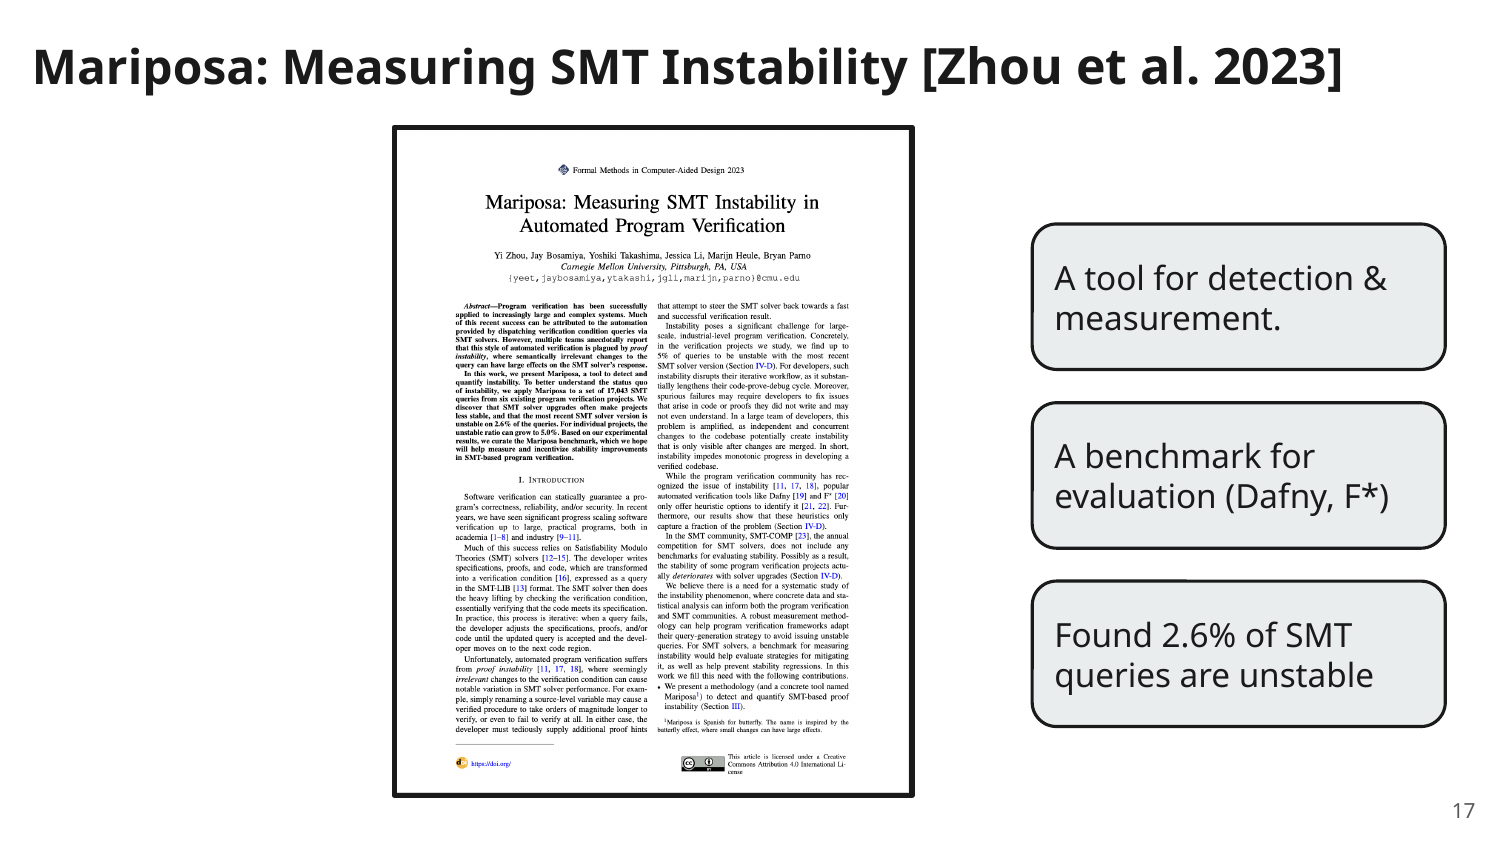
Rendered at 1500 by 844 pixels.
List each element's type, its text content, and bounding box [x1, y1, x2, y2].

title Mariposa: Measuring SMT Instability [Zhou et al. 2023] [16, 19, 1424, 147]
text_box A benchmark for evaluation (Dafny, F*) [1032, 402, 1446, 549]
text_box A tool for detection & measurement. [1032, 223, 1446, 370]
picture [396, 129, 910, 793]
text_box Found 2.6% of SMT queries are unstable [1032, 581, 1446, 727]
slide_number 17 [1400, 779, 1491, 844]
